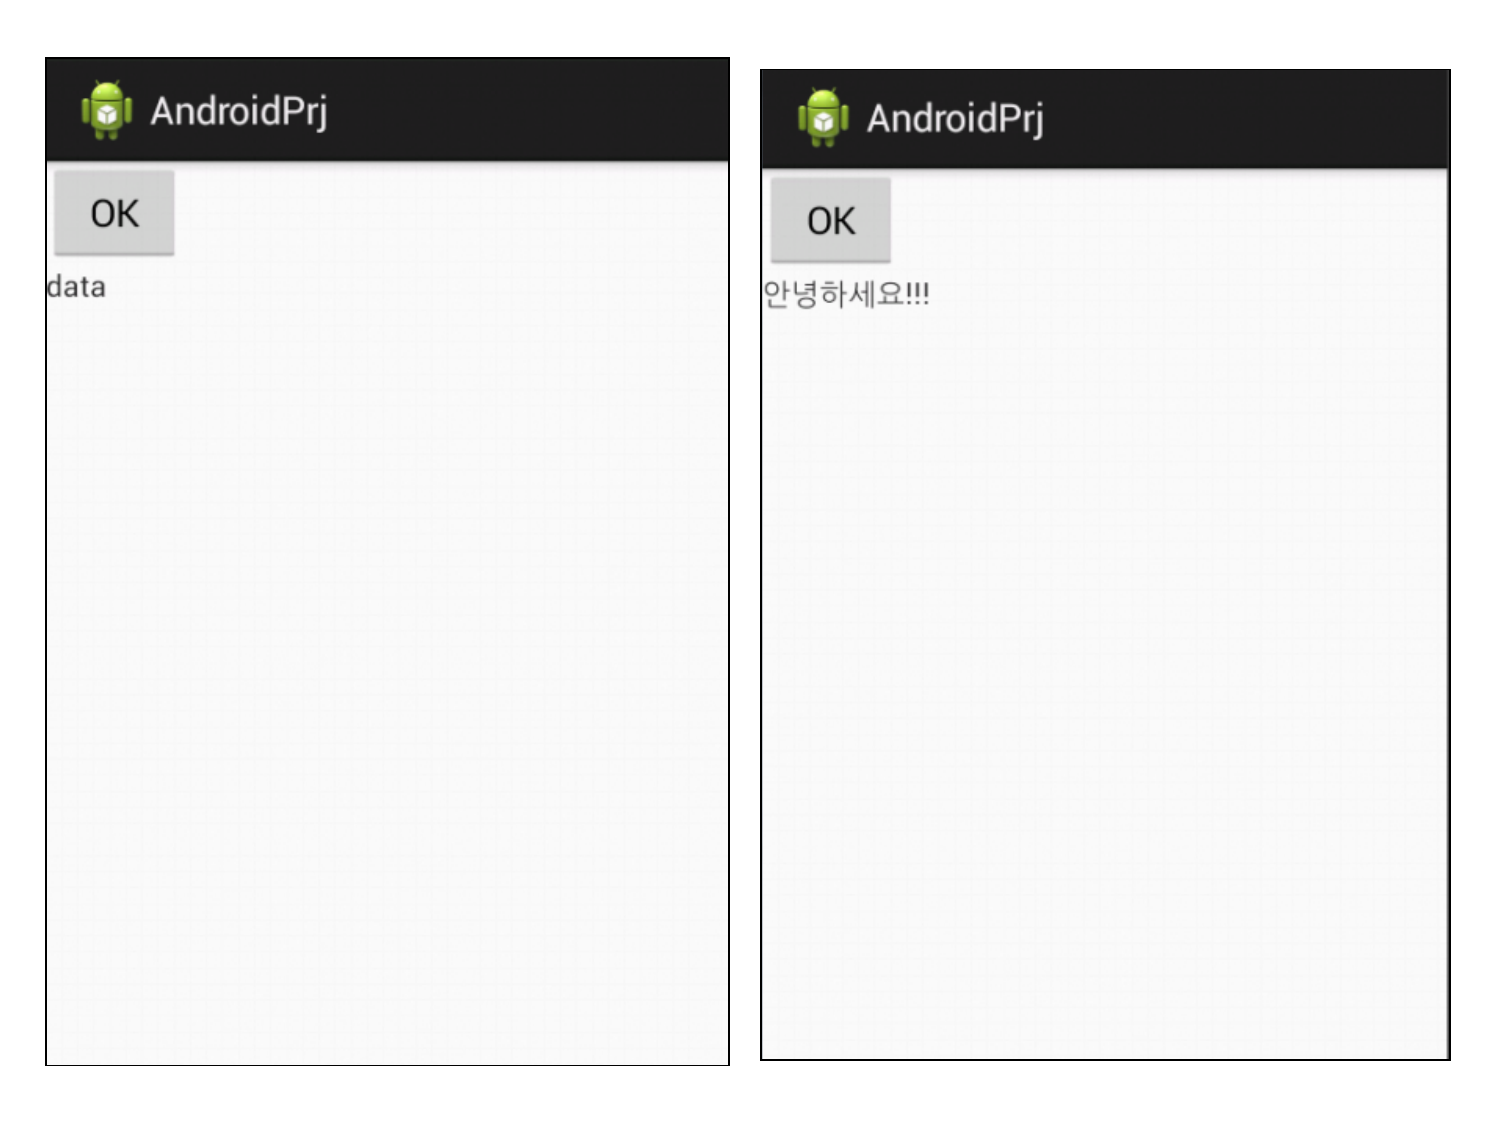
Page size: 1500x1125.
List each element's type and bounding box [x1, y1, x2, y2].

picture [761, 70, 1450, 1060]
picture [46, 58, 729, 1066]
